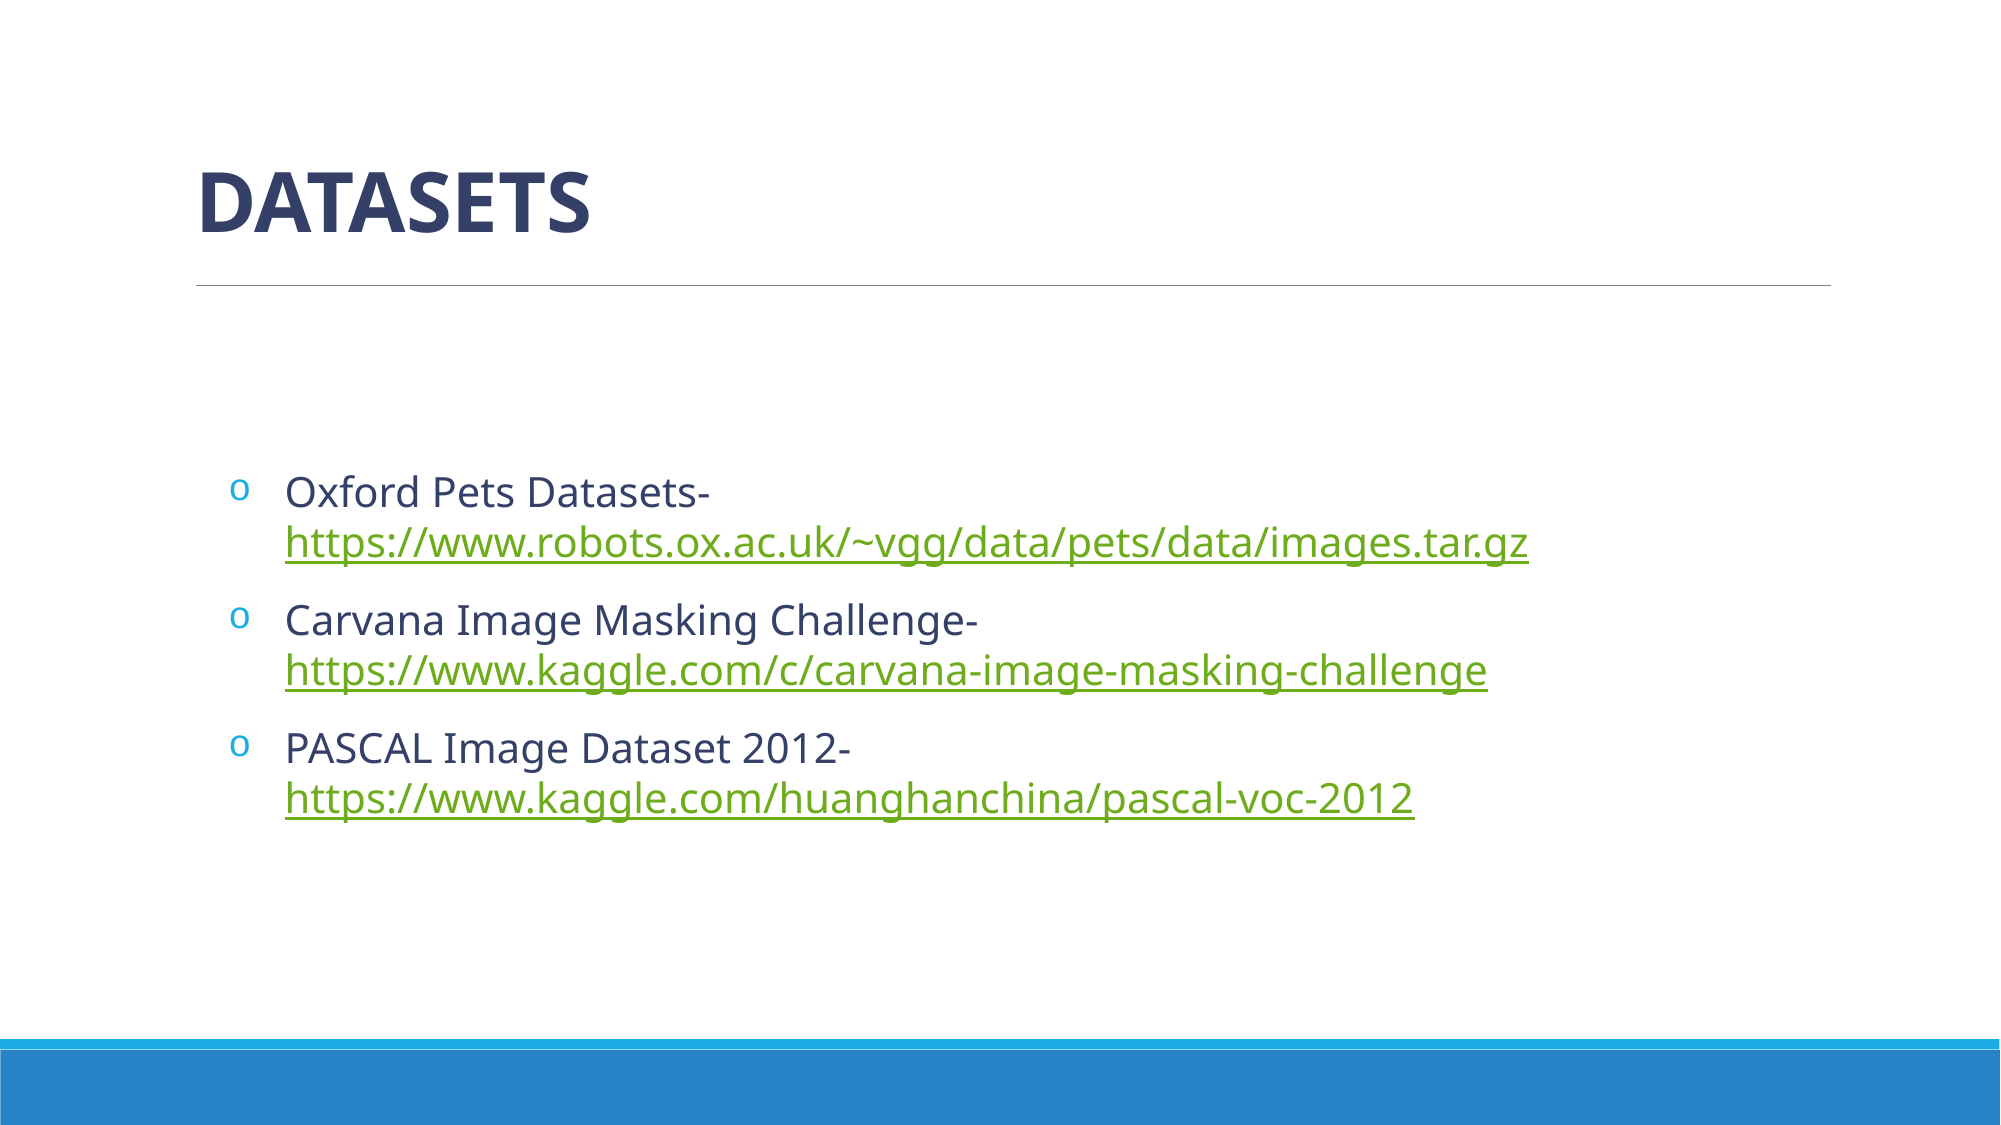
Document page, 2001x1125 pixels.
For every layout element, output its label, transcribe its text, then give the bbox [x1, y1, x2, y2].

title Datasets [180, 118, 1830, 302]
list Oxford Pets Datasets- https://www.robots.ox.ac.uk/~vgg/data/pets/data/images.tar.gz Carvana Image Masking Challenge- https://www.kaggle.com/c/carvana-image-masking-challenge PASCAL Image Dataset 2012- https://www.kaggle.com/huanghanchina/pascal-voc-2012 [180, 302, 1830, 963]
